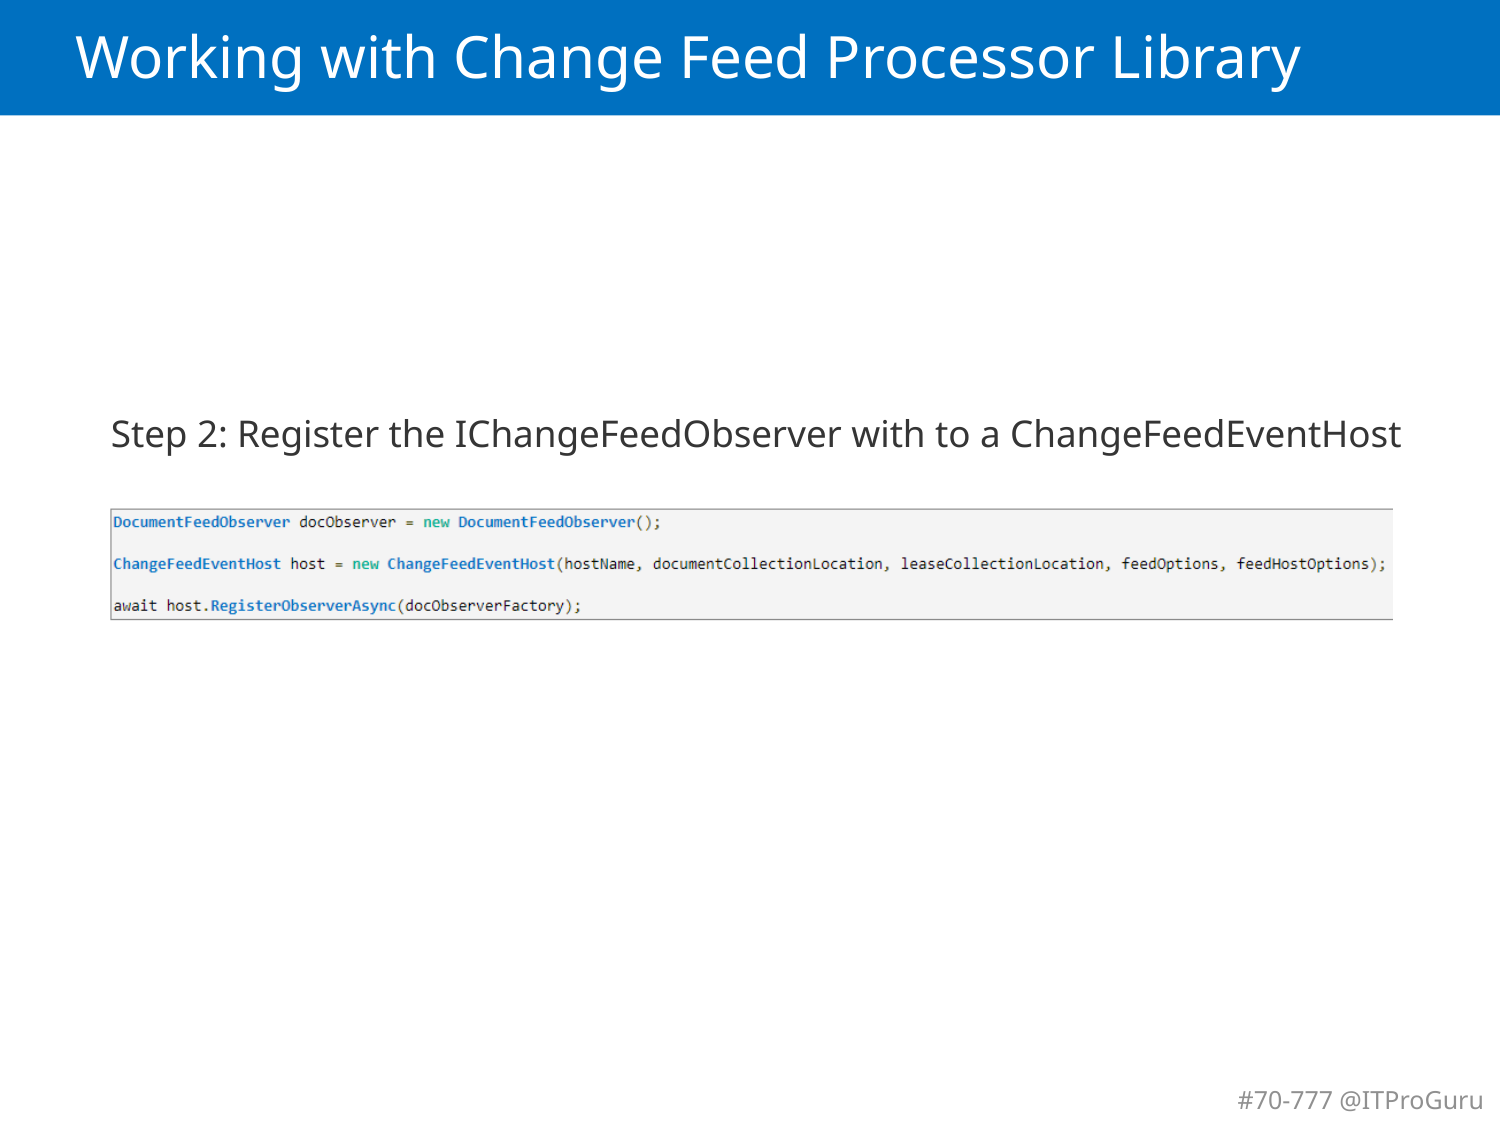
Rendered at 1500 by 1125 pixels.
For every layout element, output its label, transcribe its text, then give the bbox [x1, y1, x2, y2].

text_box Step 2: Register the IChangeFeedObserver with to a ChangeFeedEventHost [88, 397, 1426, 473]
title Working with Change Feed Processor Library [75, 0, 1351, 122]
picture [106, 504, 1394, 626]
